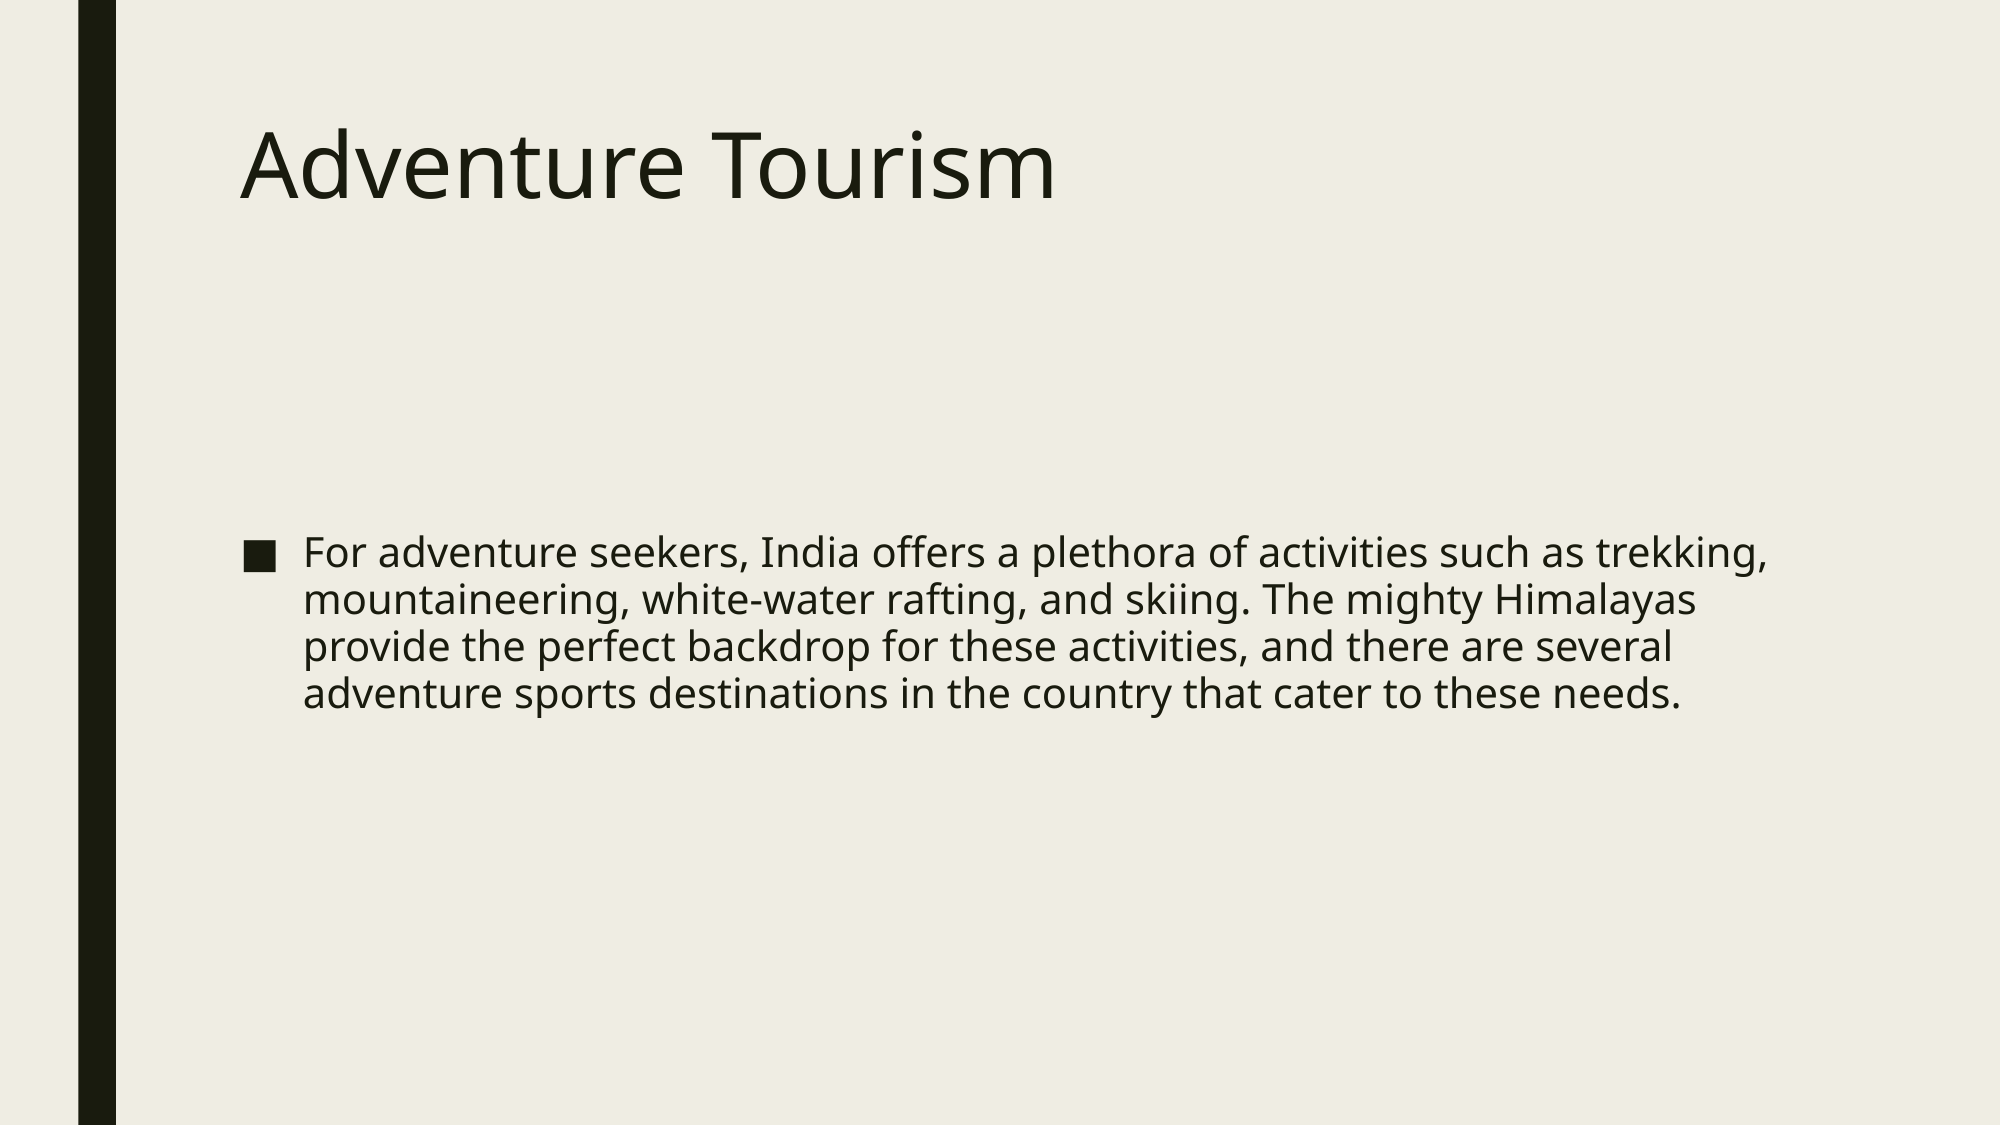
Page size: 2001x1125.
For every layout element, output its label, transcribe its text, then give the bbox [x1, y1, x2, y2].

title Adventure Tourism [225, 112, 1800, 357]
list For adventure seekers, India offers a plethora of activities such as trekking, mountaineering, white-water rafting, and skiing. The mighty Himalayas provide the perfect backdrop for these activities, and there are several adventure sports destinations in the country that cater to these needs. [225, 375, 1800, 963]
